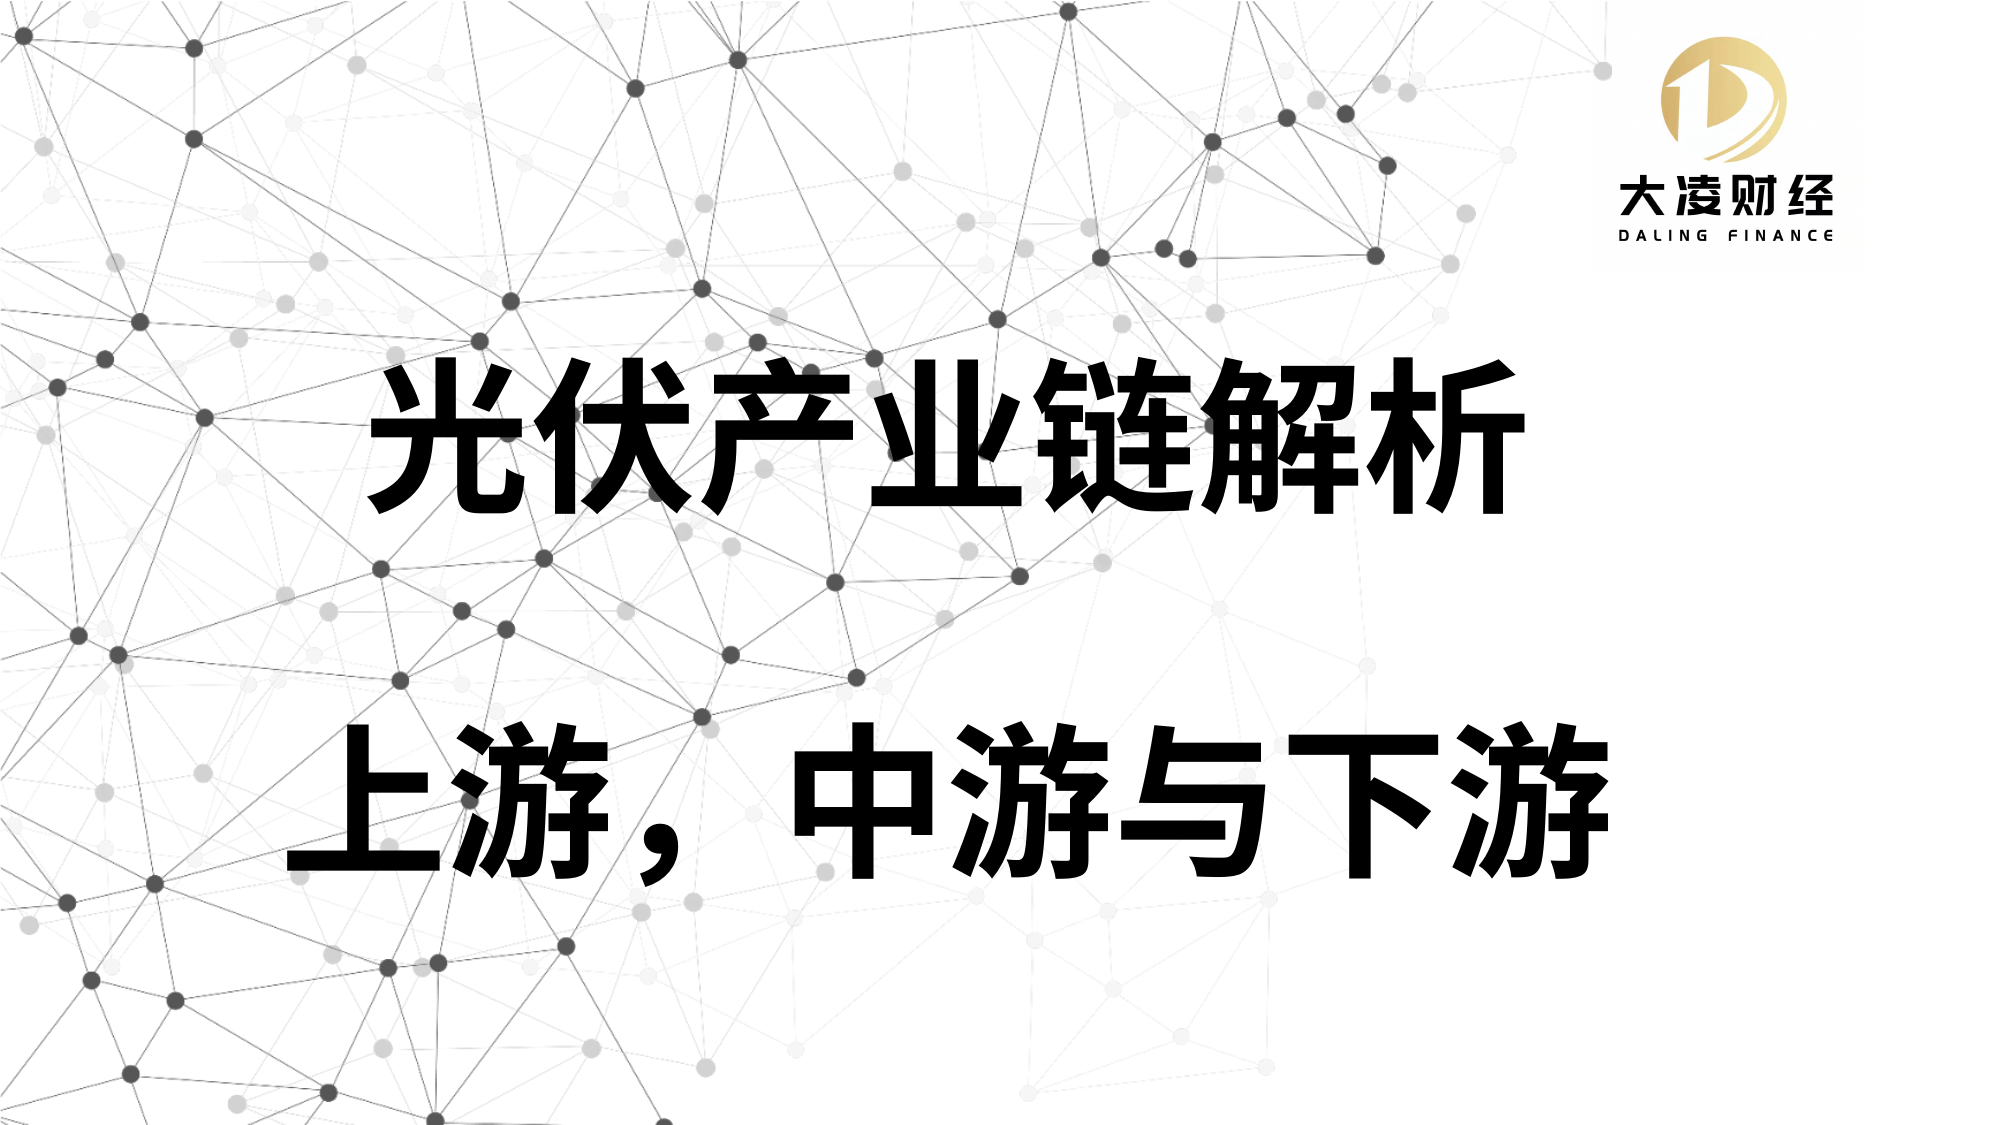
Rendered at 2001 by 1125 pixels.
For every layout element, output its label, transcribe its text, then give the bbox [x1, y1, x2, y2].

text_box 光伏产业链解析 [1368, 347, 1751, 535]
picture [2, 0, 1610, 1125]
picture [1588, 0, 1863, 274]
text_box 光伏产业链解析 [143, 347, 242, 535]
text_box 上游，中游与下游 [1368, 712, 1644, 883]
text_box [1368, 770, 1732, 941]
